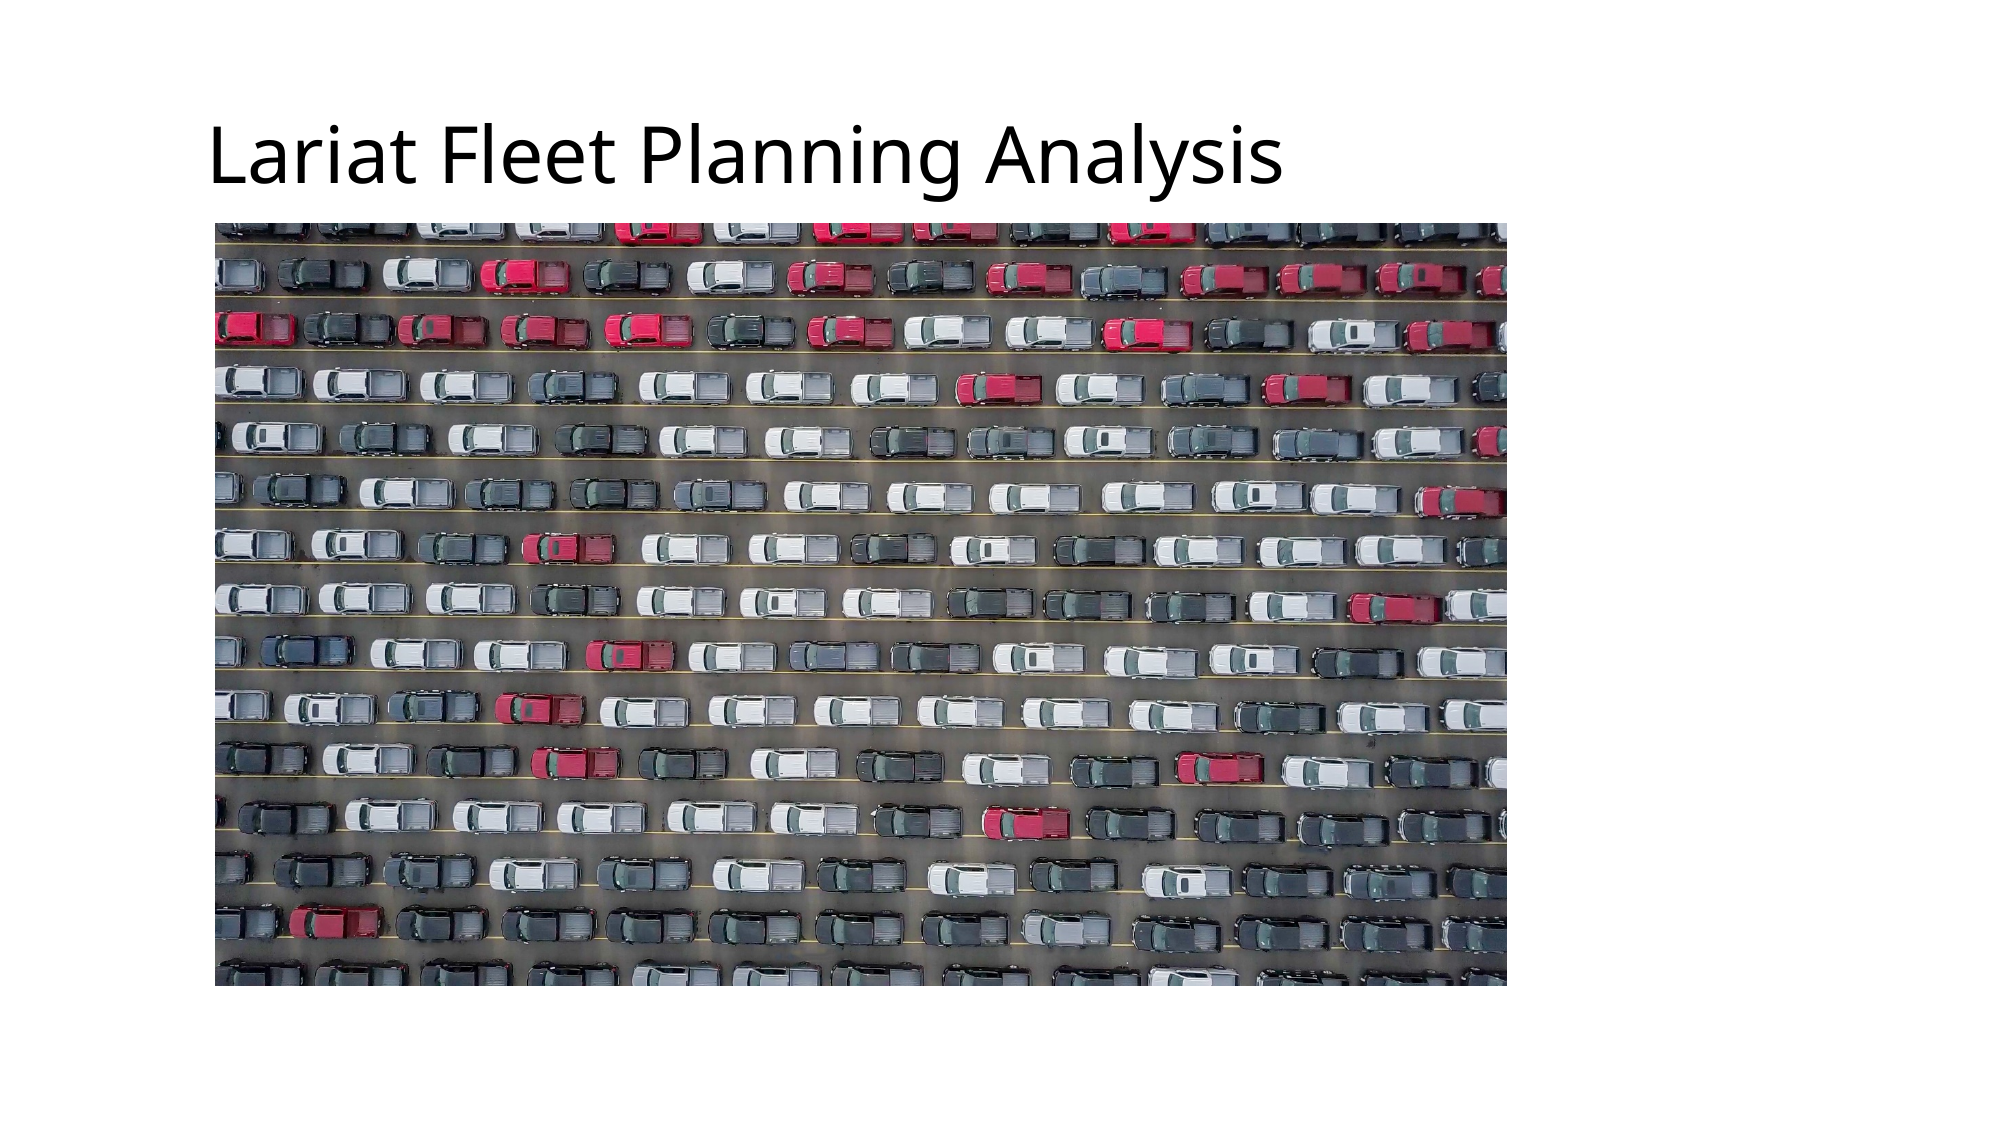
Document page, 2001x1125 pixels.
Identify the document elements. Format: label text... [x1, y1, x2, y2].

title Lariat Fleet Planning Analysis [191, 57, 1507, 208]
picture [215, 223, 1507, 986]
